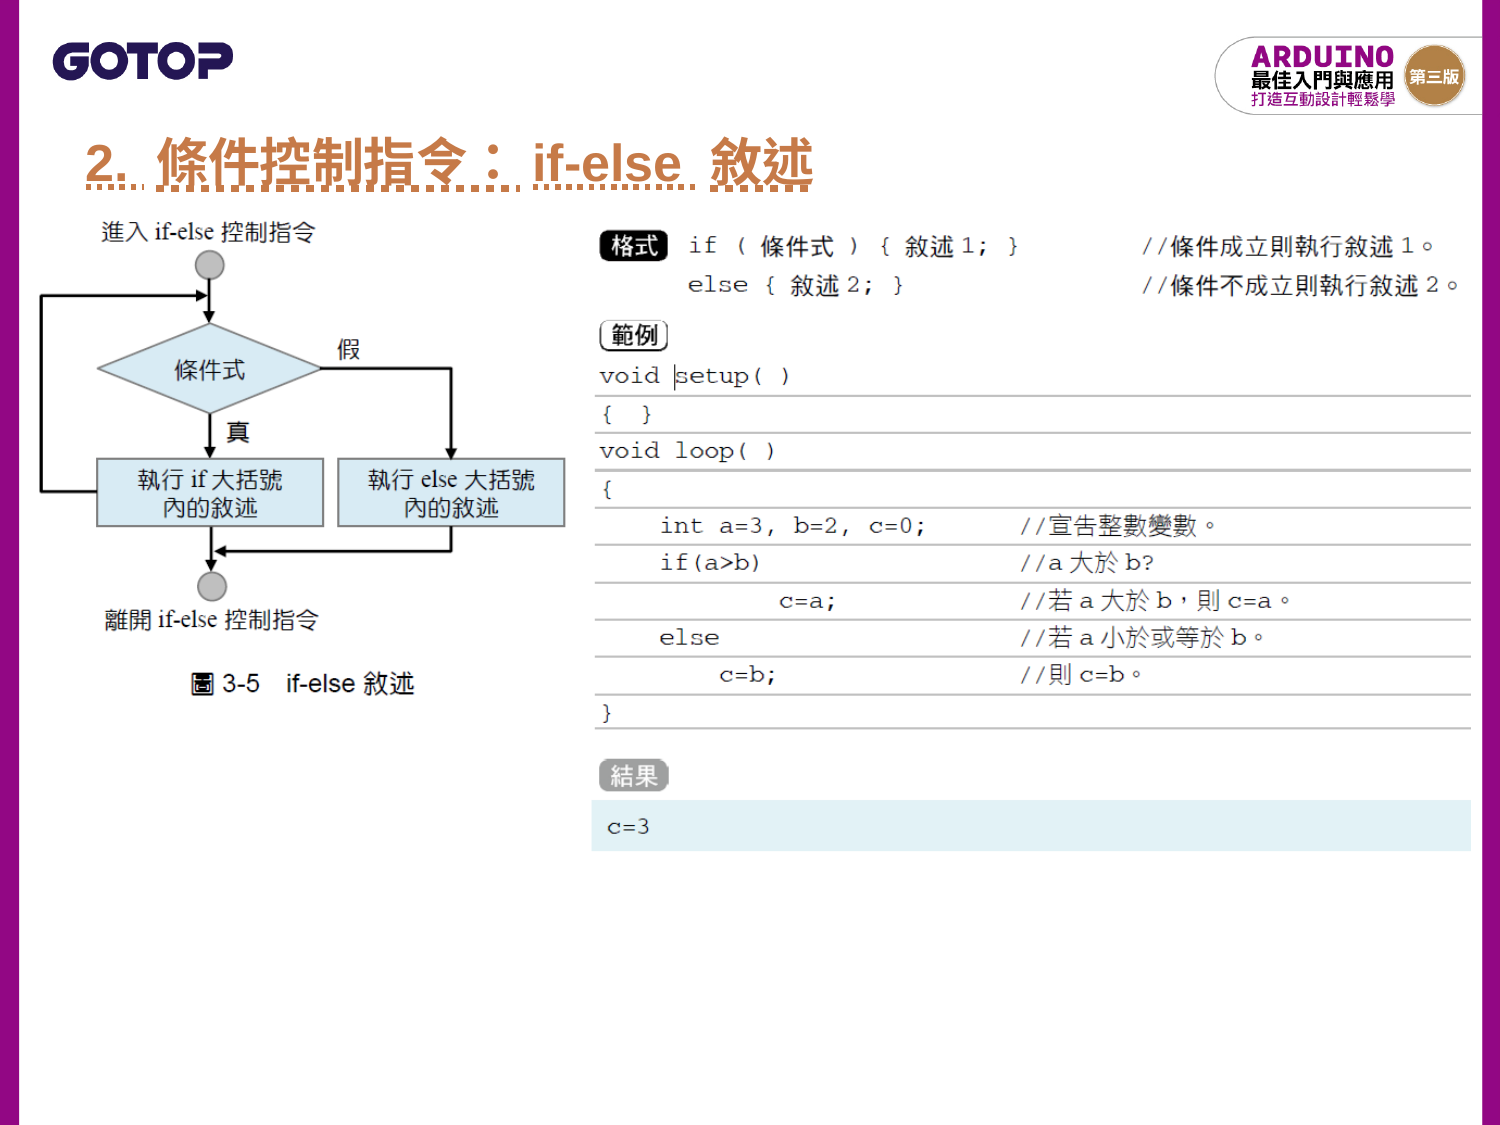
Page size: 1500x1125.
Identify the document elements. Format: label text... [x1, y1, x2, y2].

list 2. 條件控制指令：if-else 敘述 [70, 718, 1430, 1067]
list 2. 條件控制指令：if-else 敘述 [70, 121, 1430, 212]
picture [0, 0, 1500, 1125]
